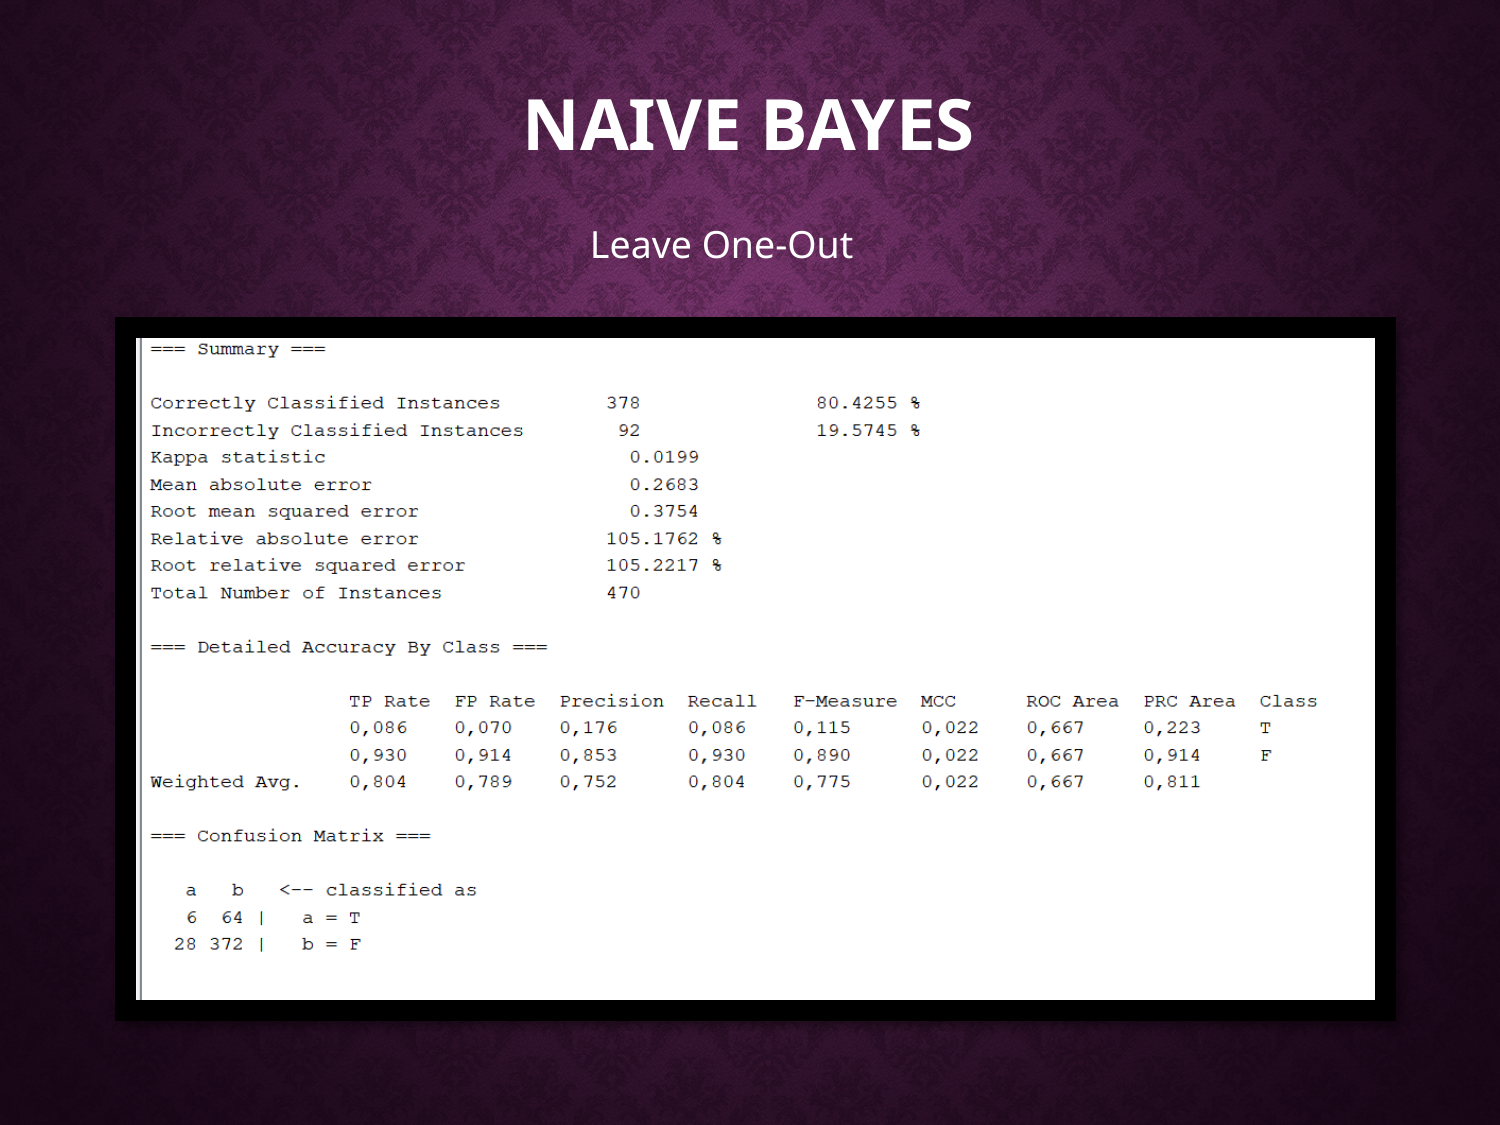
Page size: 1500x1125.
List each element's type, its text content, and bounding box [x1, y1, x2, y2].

text_box Leave One-Out [574, 213, 1325, 273]
title Naive bayes [111, 56, 1386, 198]
picture [135, 336, 1376, 1001]
